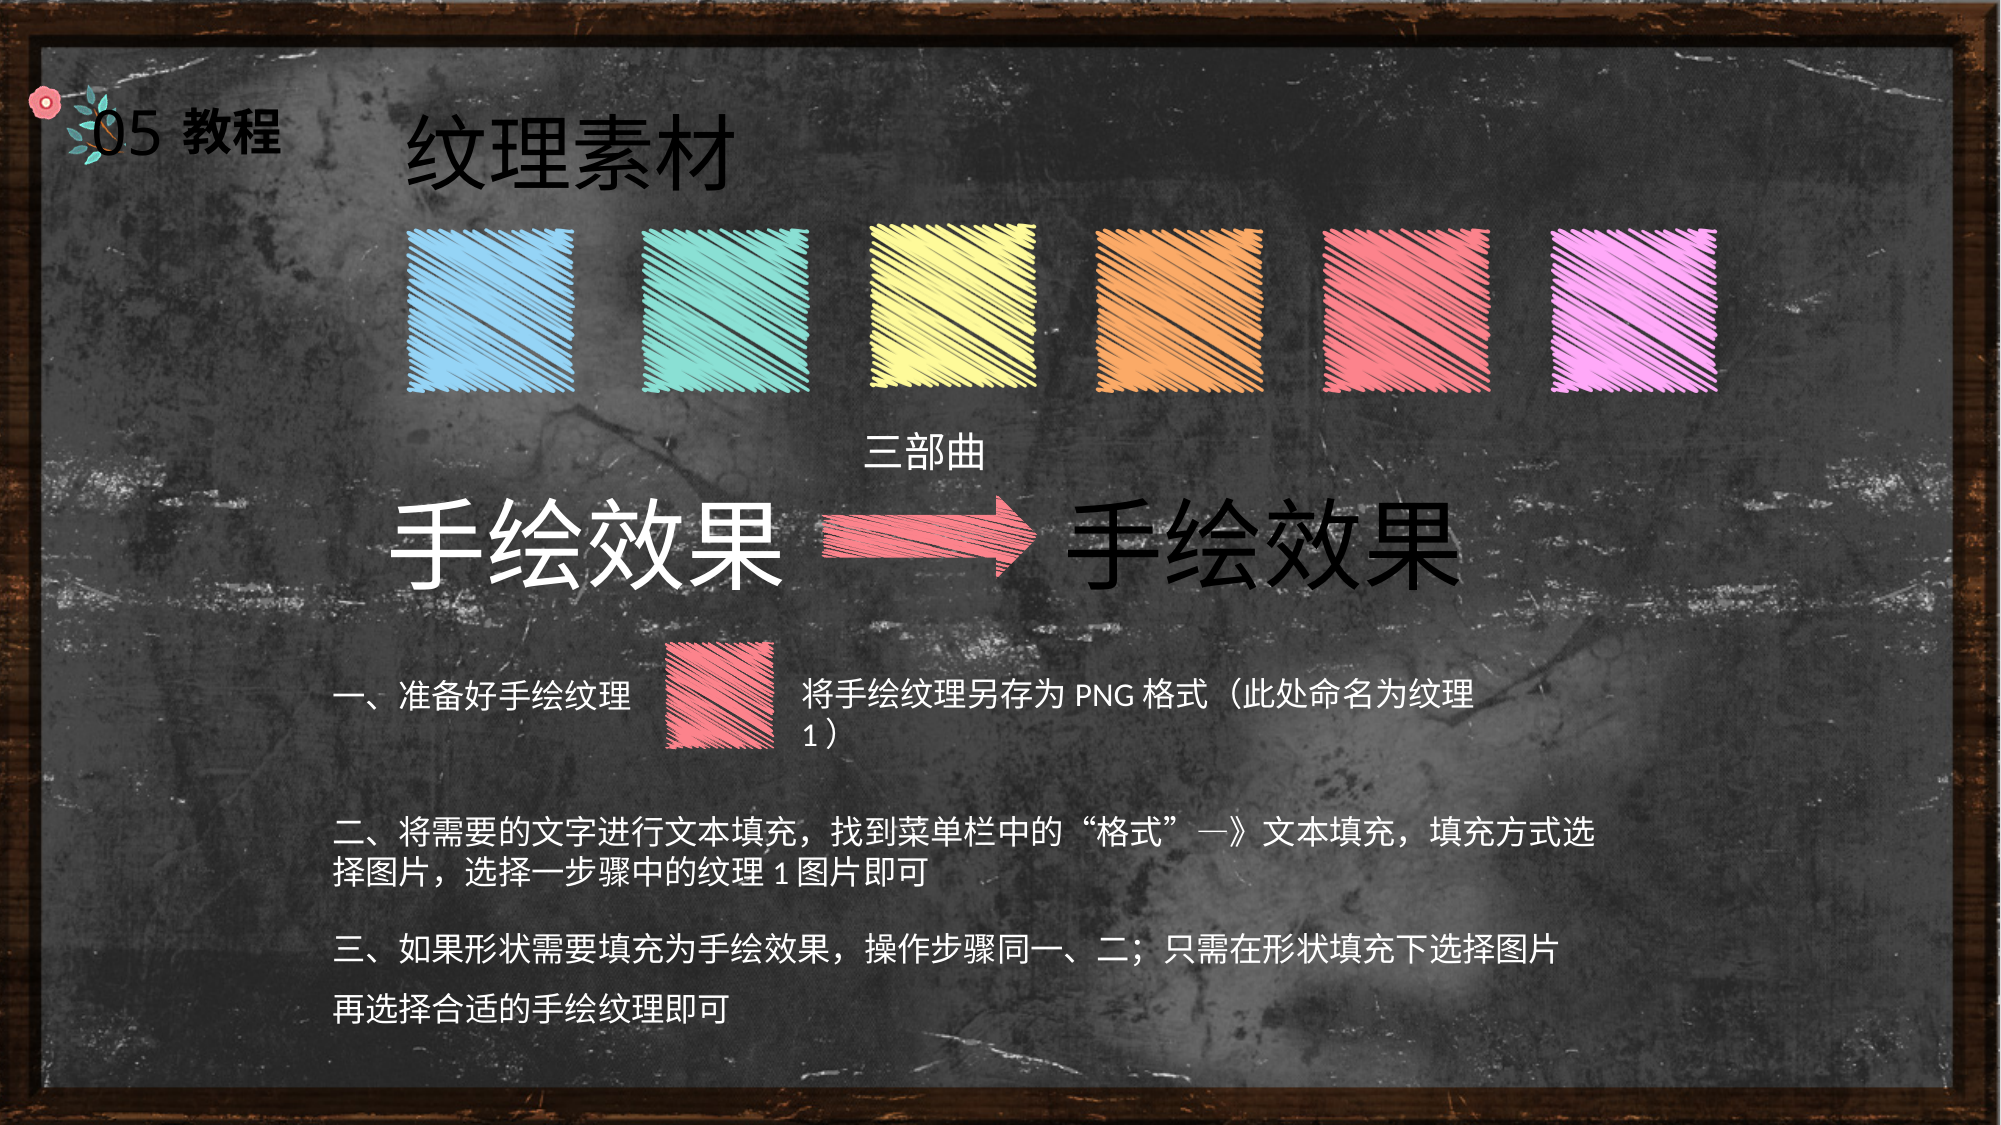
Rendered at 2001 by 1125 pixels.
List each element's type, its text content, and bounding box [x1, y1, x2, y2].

text_box 将手绘纹理另存为PNG格式（此处命名为纹理1） [786, 666, 1515, 761]
text_box 05 [75, 85, 180, 176]
text_box [820, 491, 1041, 582]
text_box [664, 641, 775, 750]
text_box 纹理素材 [389, 93, 914, 209]
text_box 手绘效果 [1016, 475, 1511, 610]
text_box 三部曲 [789, 418, 1061, 484]
text_box 三、如果形状需要填充为手绘效果，操作步骤同一、二；只需在形状填充下选择图片 再选择合适的手绘纹理即可 [317, 900, 1624, 1036]
text_box 教程 [180, 93, 389, 169]
picture [0, 0, 2001, 1125]
text_box 二、将需要的文字进行文本填充，找到菜单栏中的“格式”—》文本填充，填充方式选择图片，选择一步骤中的纹理1图片即可 [317, 803, 1624, 899]
text_box 一、准备好手绘纹理 [317, 667, 665, 723]
text_box 手绘效果 [339, 474, 834, 610]
